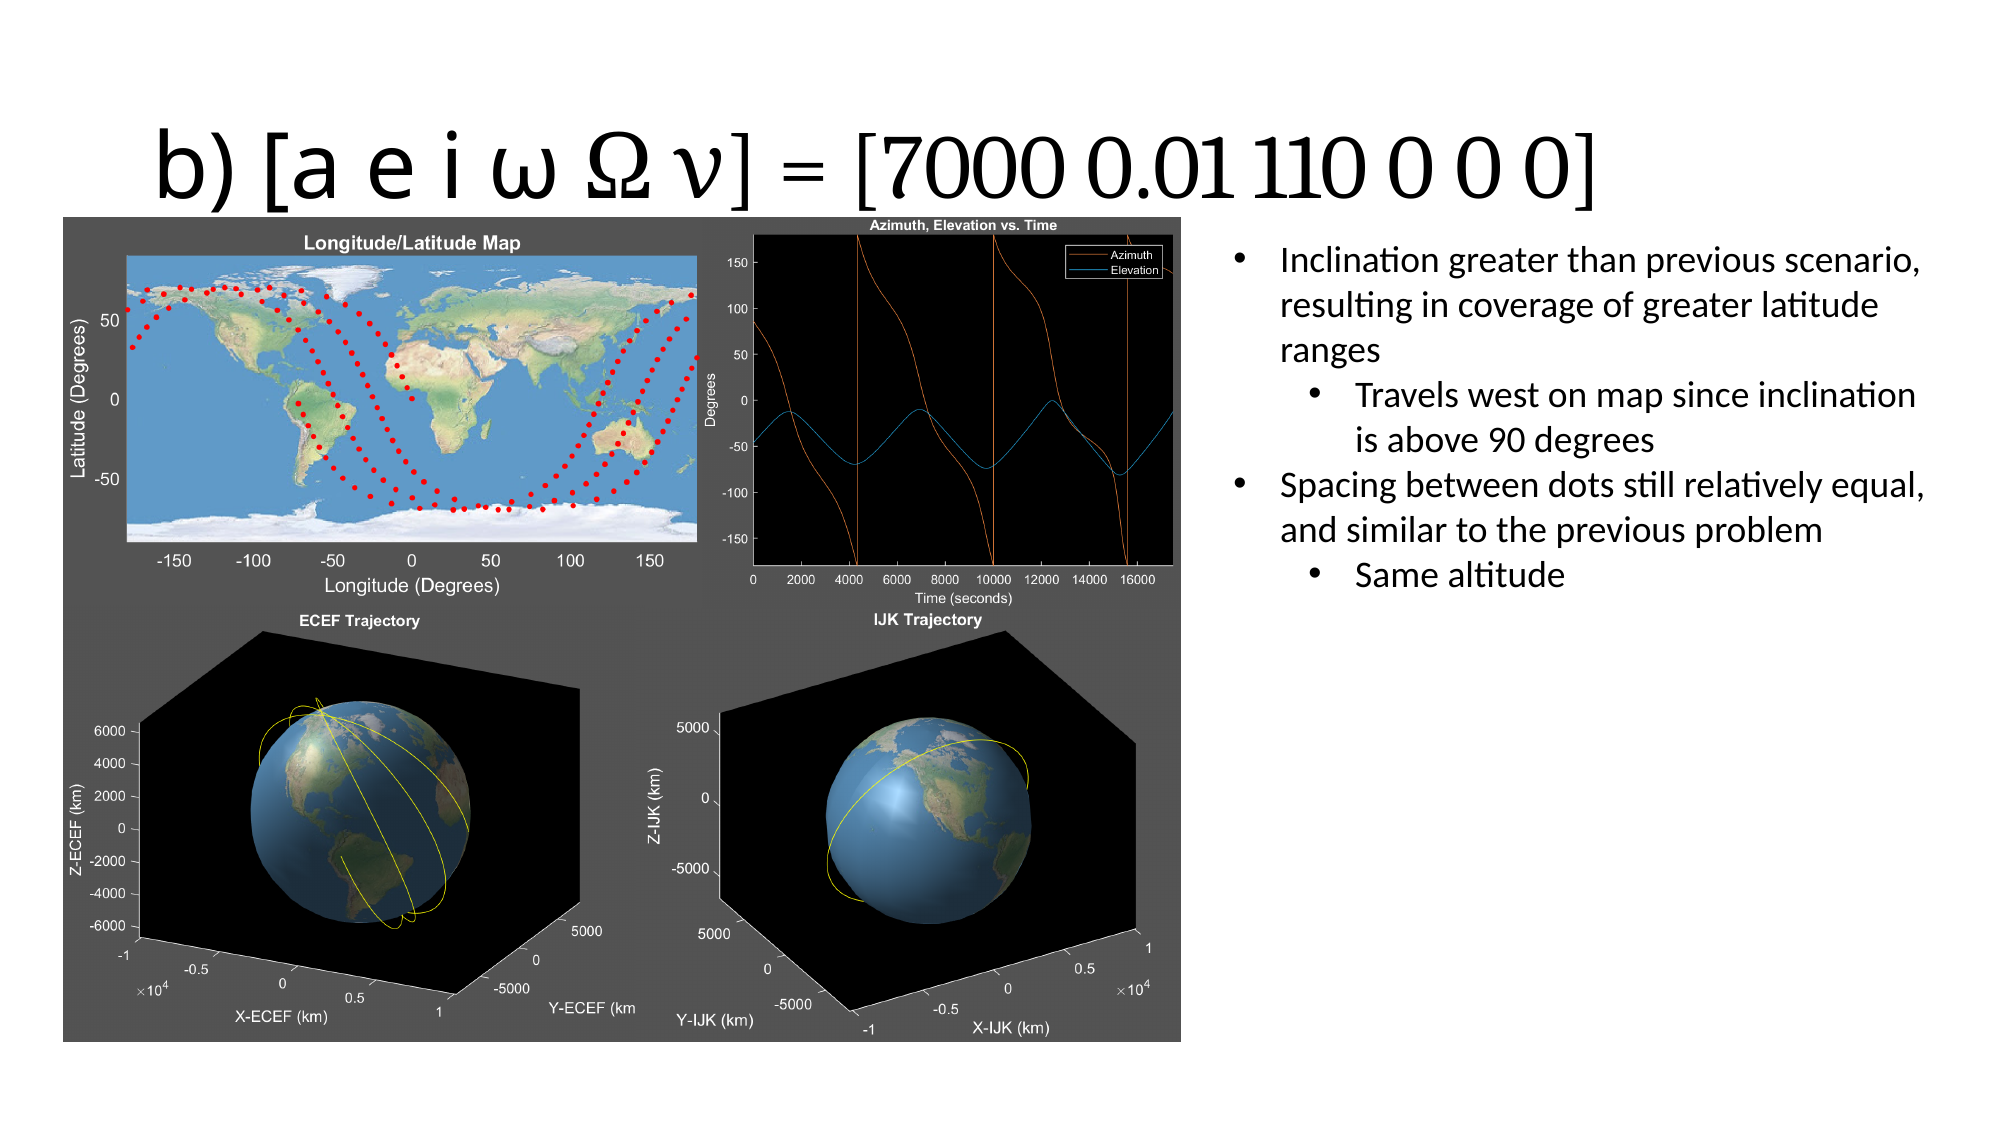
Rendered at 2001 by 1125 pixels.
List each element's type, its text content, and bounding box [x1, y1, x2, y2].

title b) [a e i ω Ω ν] = [7000 0.01 110 0 0 0] [137, 59, 1863, 278]
text_box Inclination greater than previous scenario, resulting in coverage of greater latitude ranges Travels west on map since inclination is above 90 degrees Spacing between dots still relatively equal, and similar to the previous problem Same altitude [1218, 227, 1946, 647]
picture [63, 217, 1181, 1042]
